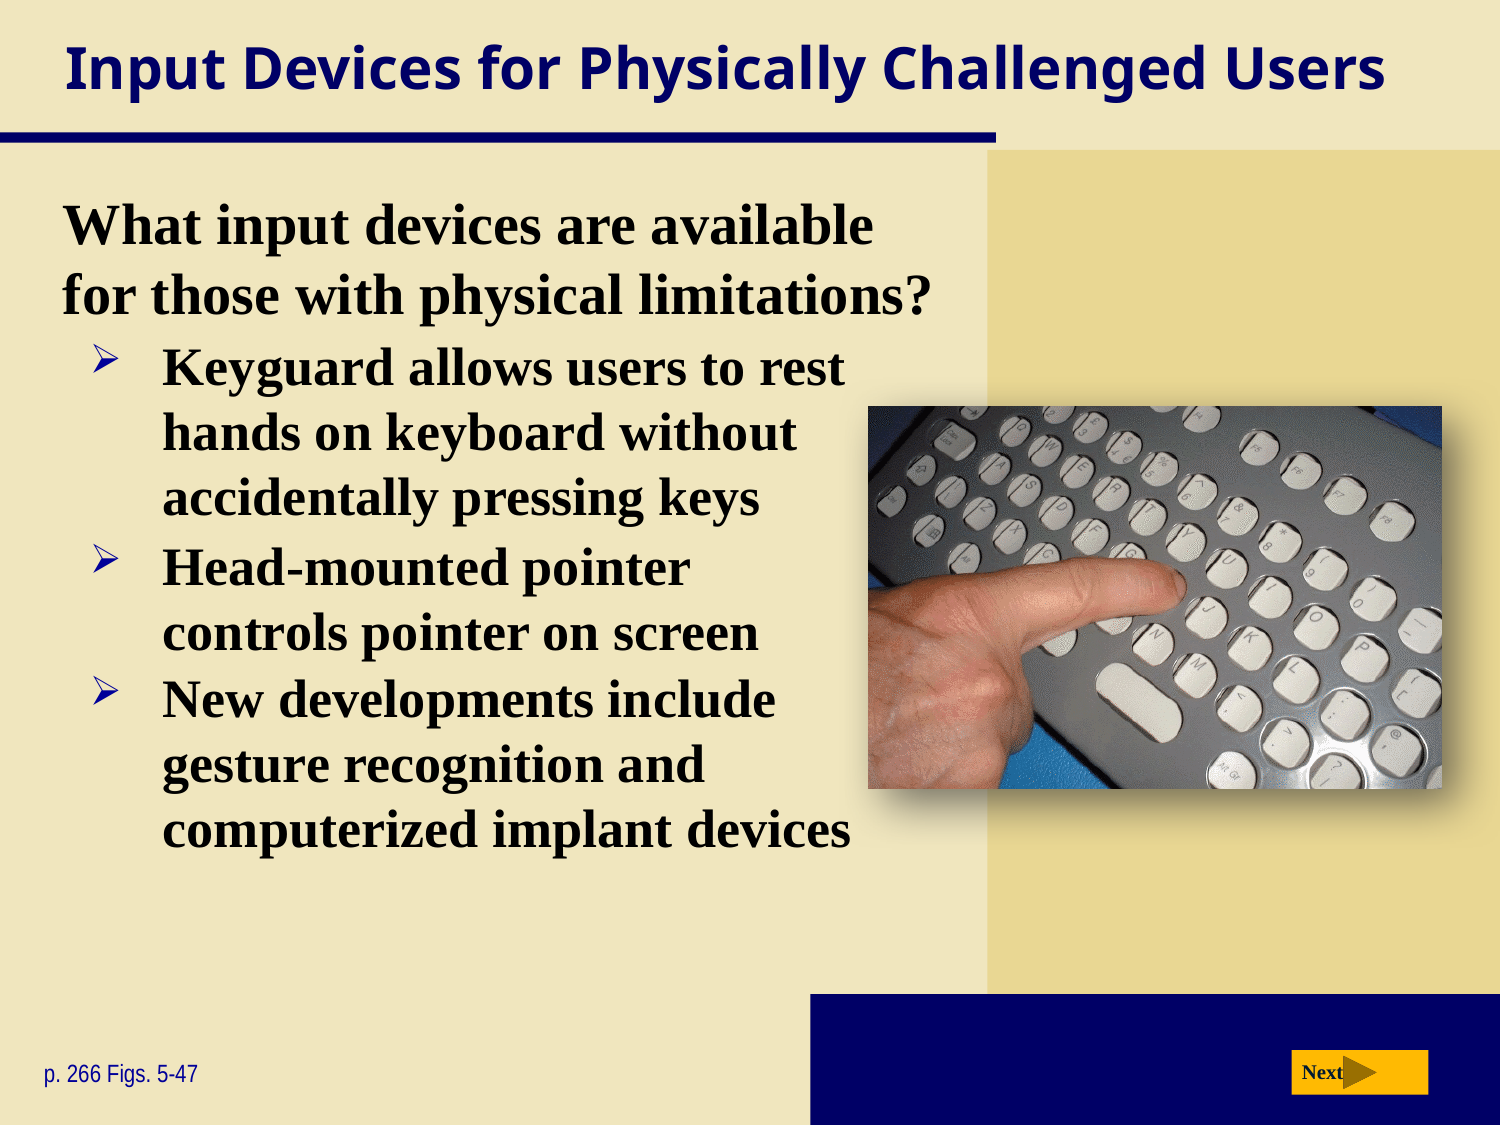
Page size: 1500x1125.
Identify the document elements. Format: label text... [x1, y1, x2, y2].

text_box p. 266 Figs. 5-47 [29, 1050, 284, 1095]
title Input Devices for Physically Challenged Users [49, 0, 1459, 133]
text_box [1286, 1049, 1429, 1095]
picture [868, 406, 1443, 790]
list What input devices are available for those with physical limitations? [47, 178, 975, 352]
text_box Head-mounted pointer controls pointer on screen New developments include gesture recognition and computerized implant devices [50, 523, 896, 894]
text_box Keyguard allows users to rest hands on keyboard without accidentally pressing keys [49, 323, 977, 548]
